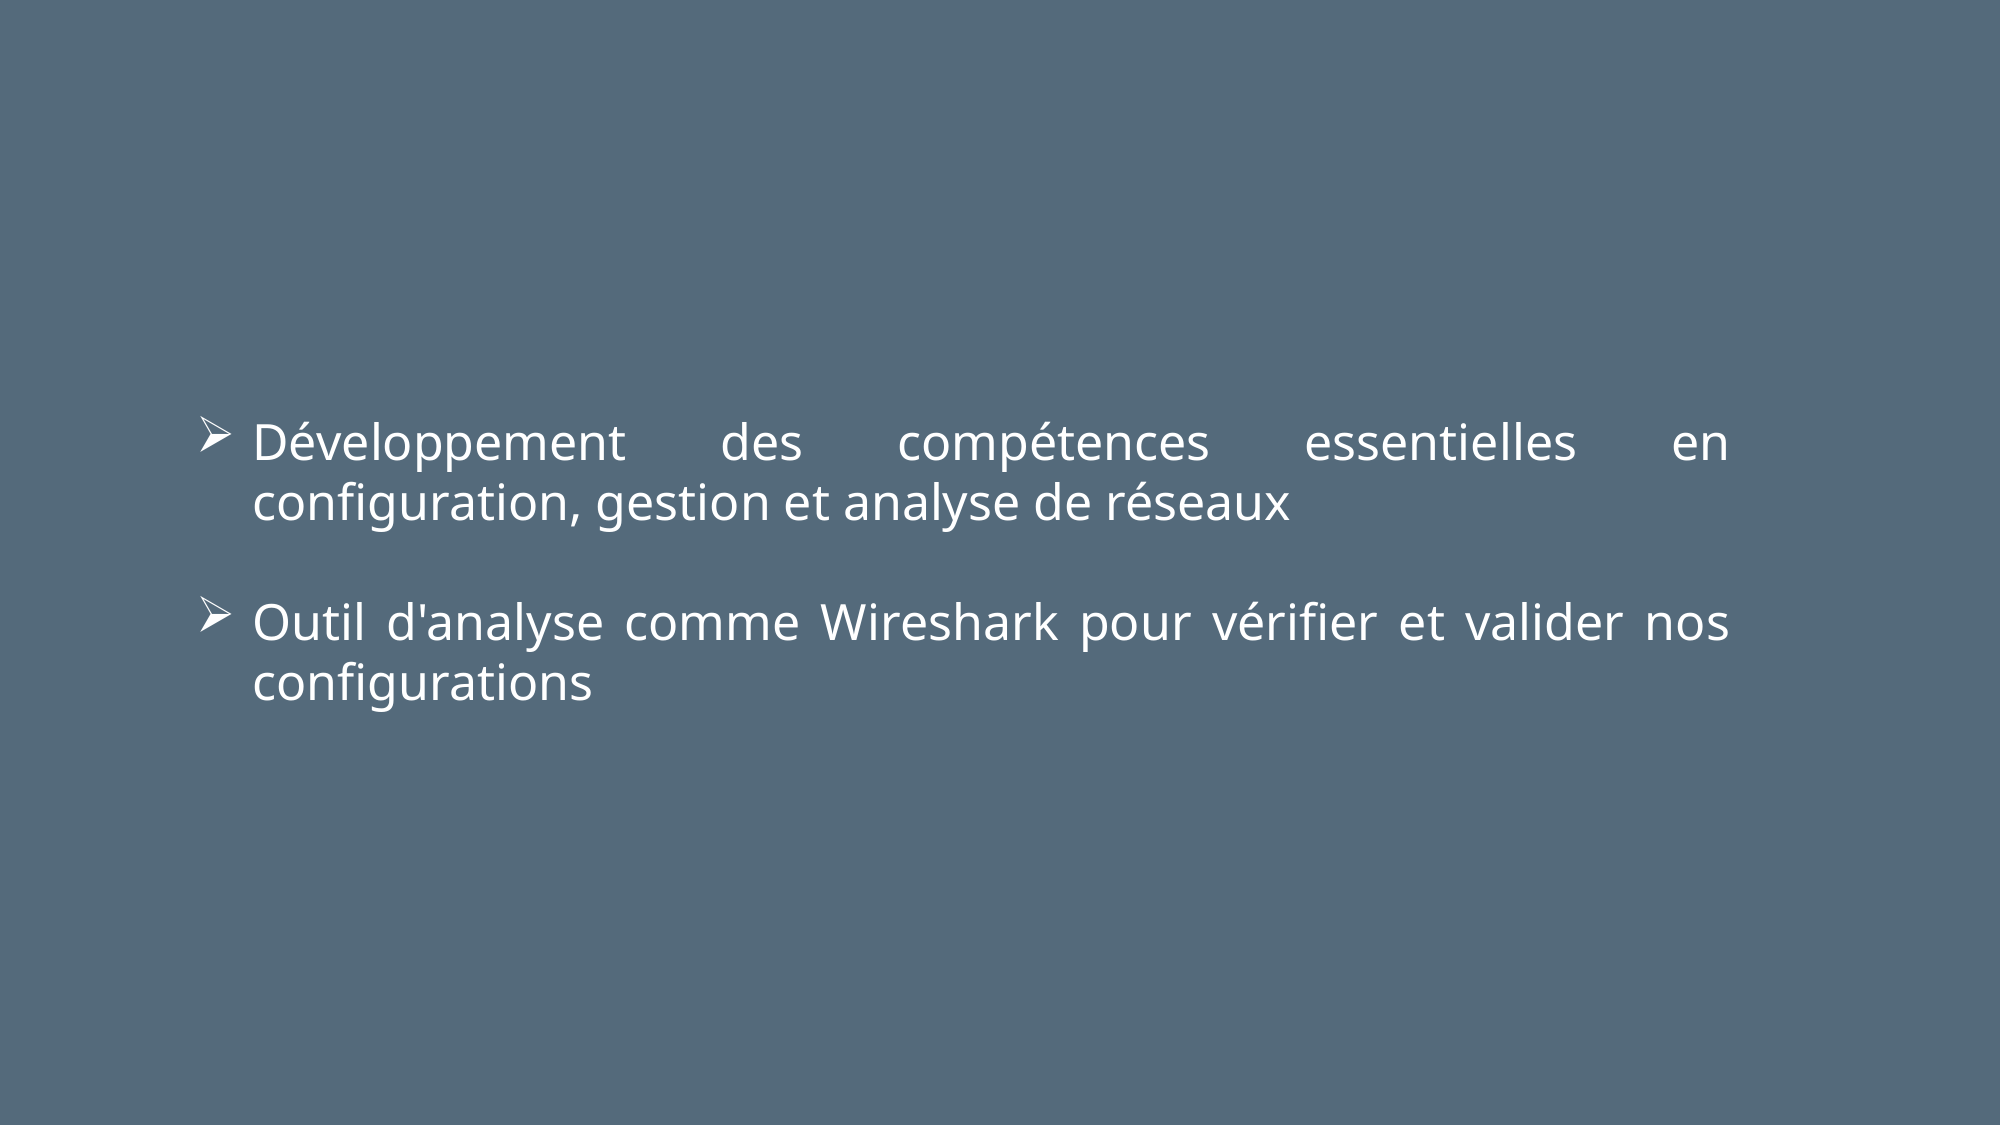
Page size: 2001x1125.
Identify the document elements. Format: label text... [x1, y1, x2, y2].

text_box Développement des compétences essentielles en configuration, gestion et analyse de réseaux Outil d'analyse comme Wireshark pour vérifier et valider nos configurations [181, 403, 1746, 719]
